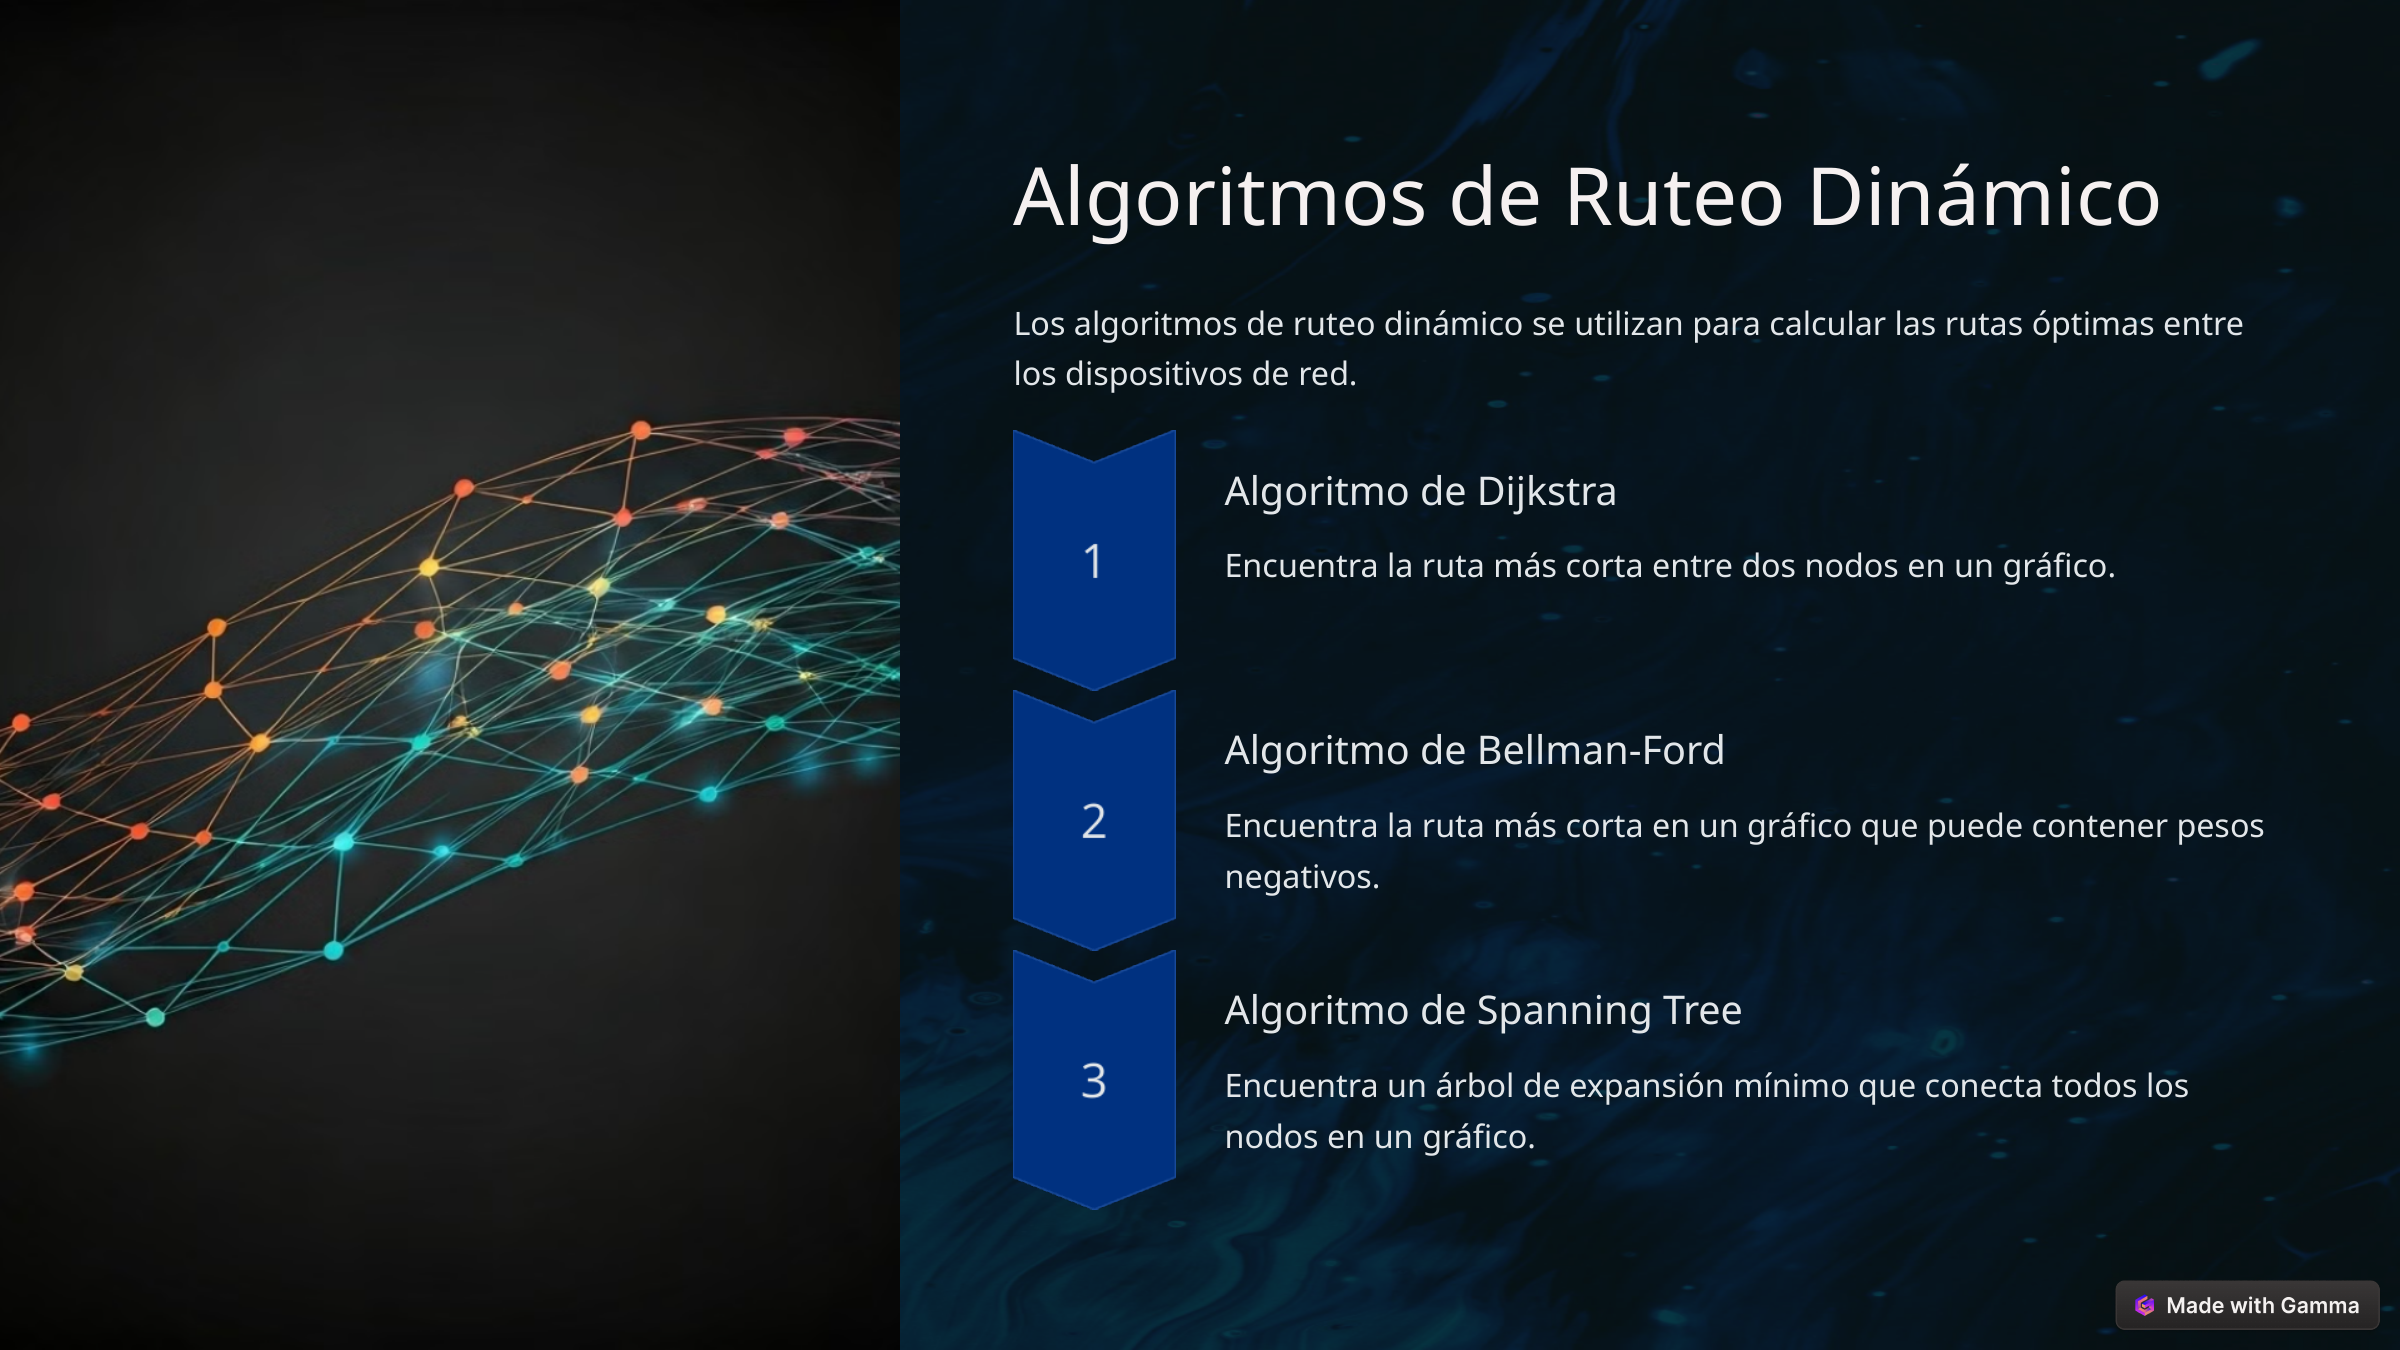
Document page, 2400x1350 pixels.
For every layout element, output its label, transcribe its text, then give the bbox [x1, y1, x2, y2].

text_box Algoritmo de Dijkstra [1224, 463, 1656, 514]
text_box Los algoritmos de ruteo dinámico se utilizan para calcular las rutas óptimas entre los dispositivos de red. [1013, 290, 2287, 395]
text_box Encuentra la ruta más corta entre dos nodos en un gráfico. [1224, 533, 2287, 586]
text_box Algoritmos de Ruteo Dinámico [1013, 140, 2238, 242]
text_box Algoritmo de Spanning Tree [1224, 982, 1788, 1034]
text_box Encuentra la ruta más corta en un gráfico que puede contener pesos negativos. [1224, 793, 2287, 897]
text_box Encuentra un árbol de expansión mínimo que conecta todos los nodos en un gráfico. [1224, 1052, 2287, 1157]
text_box Algoritmo de Bellman-Ford [1224, 722, 1782, 774]
picture [0, 0, 2400, 1350]
